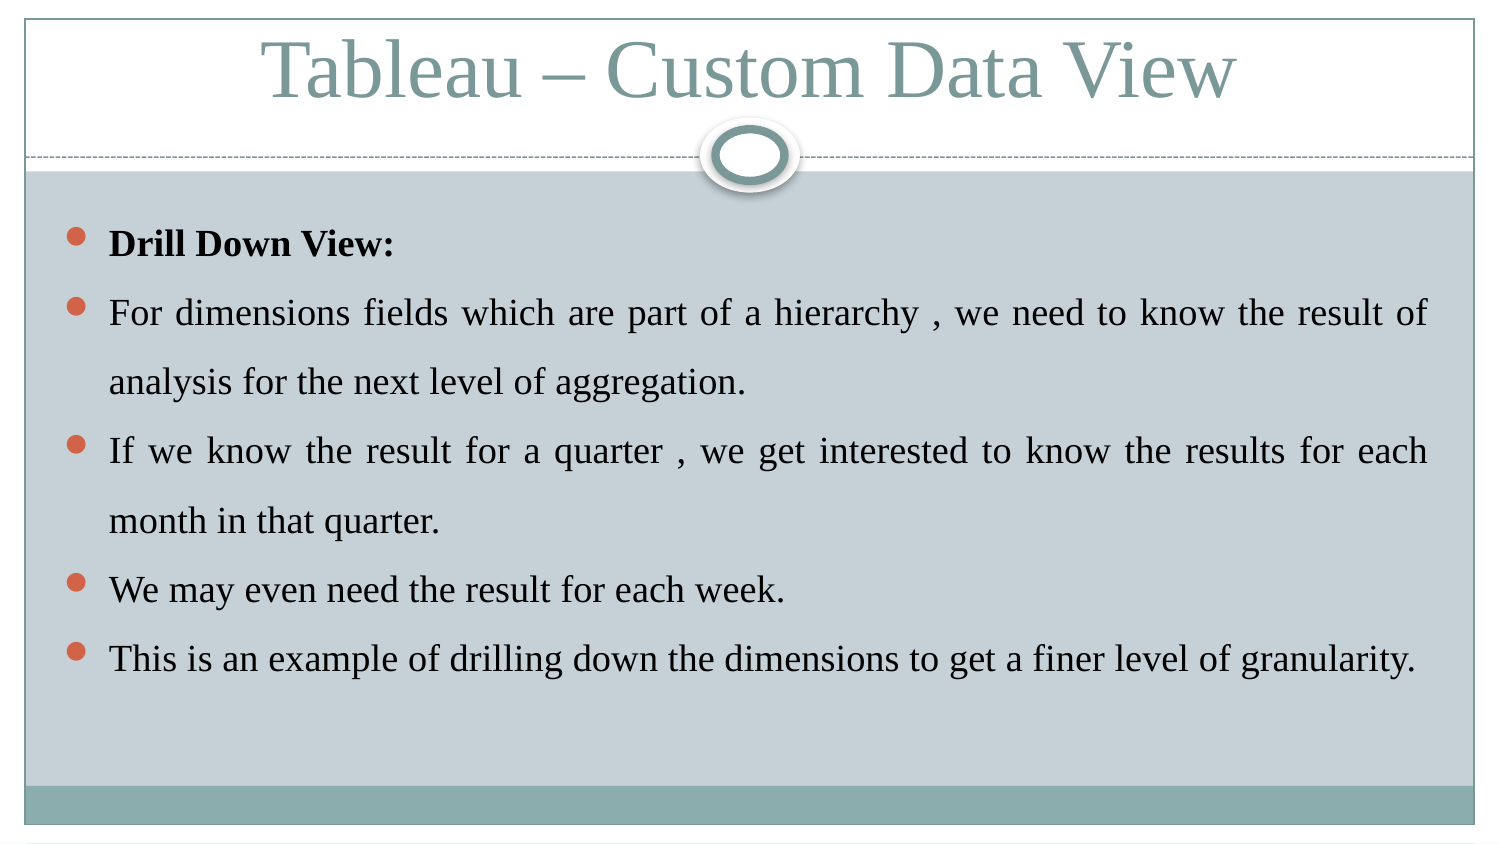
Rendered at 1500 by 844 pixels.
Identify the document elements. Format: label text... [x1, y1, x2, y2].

title Tableau – Custom Data View [49, 28, 1450, 122]
list Drill Down View: For dimensions fields which are part of a hierarchy , we need to know the result of analysis for the next level of aggregation. If we know the result for a quarter , we get interested to know the results for each month in that quarter. We may even need the result for each week. This is an example of drilling down the dimensions to get a finer level of granularity. [49, 187, 1445, 751]
